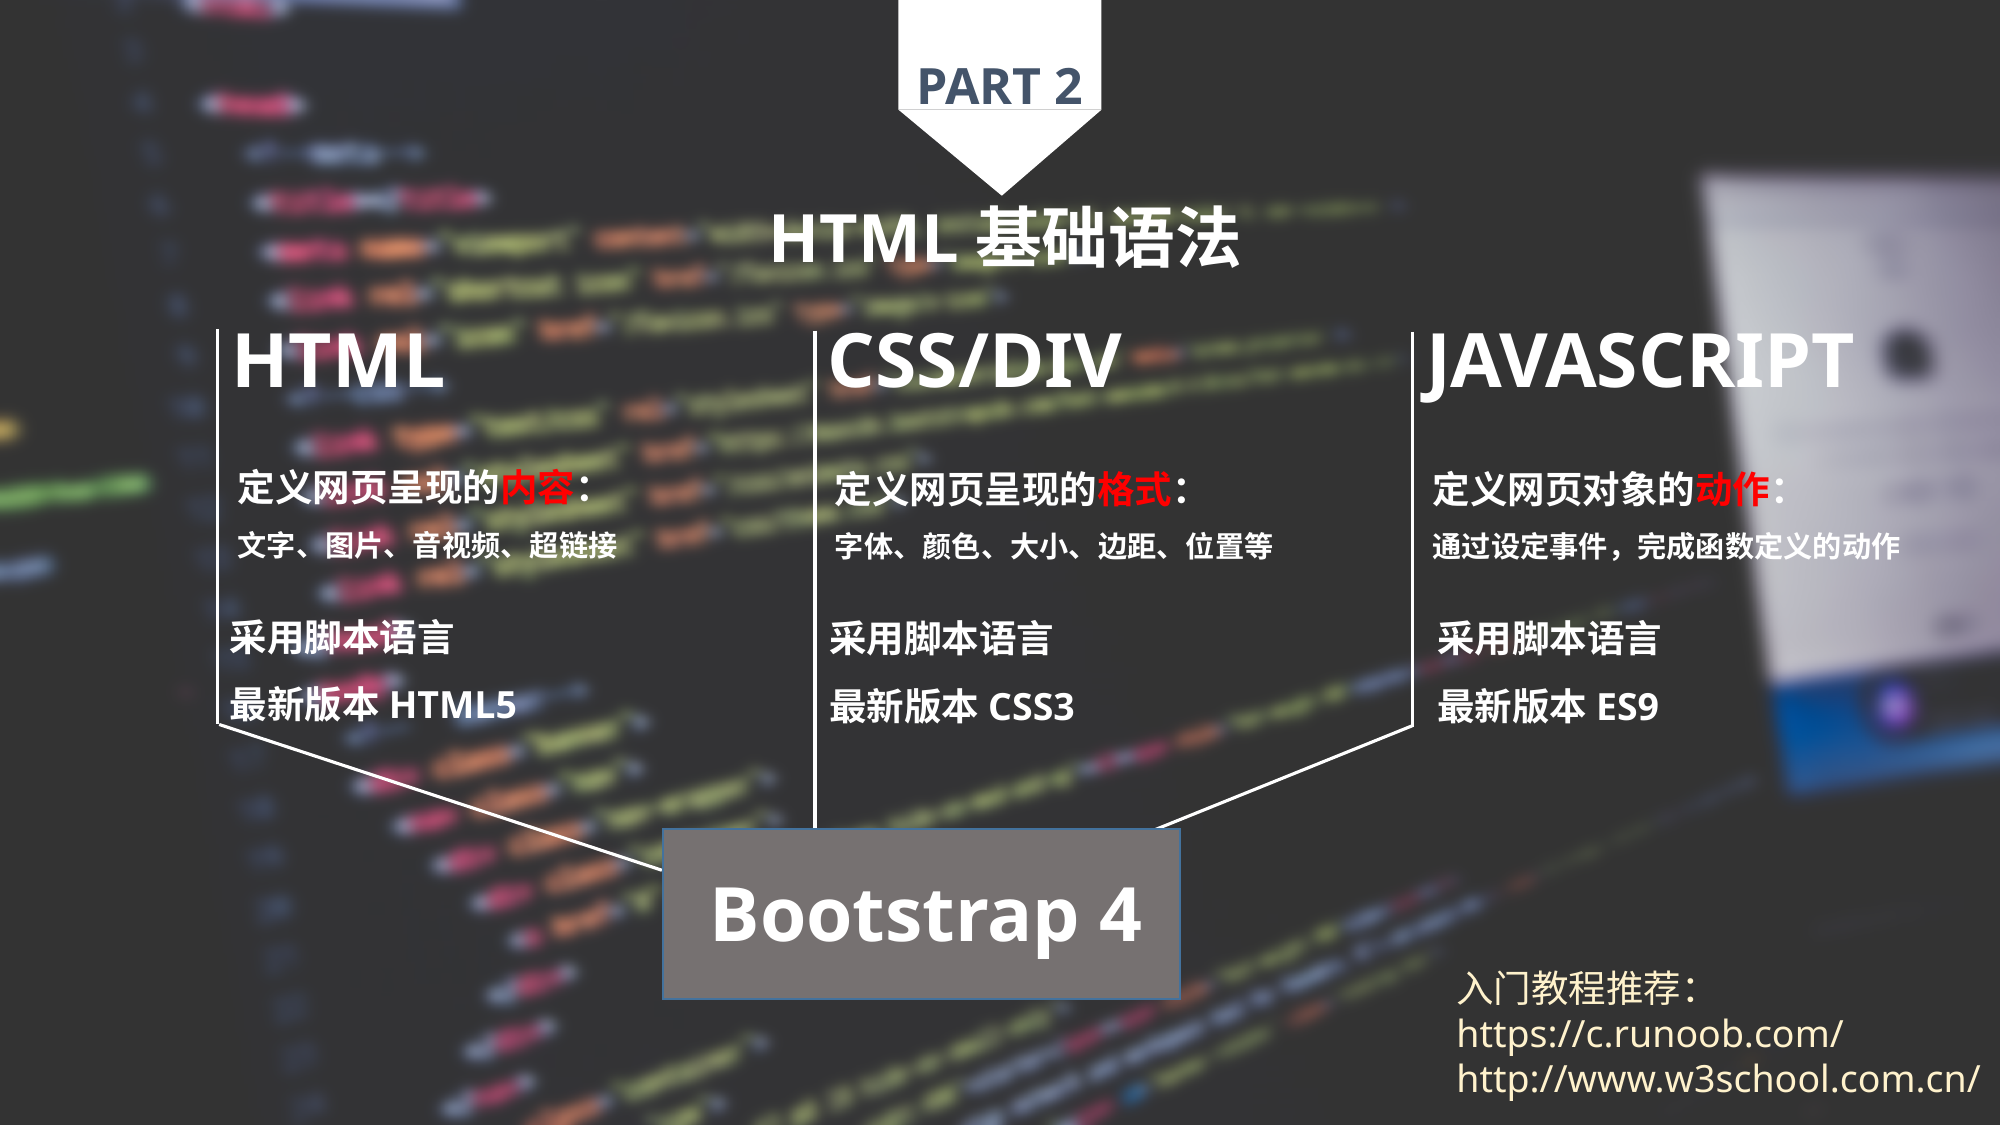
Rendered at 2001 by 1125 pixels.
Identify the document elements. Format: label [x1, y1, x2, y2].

picture [0, 0, 2000, 1125]
text_box [1082, 725, 1413, 859]
text_box [219, 724, 662, 871]
